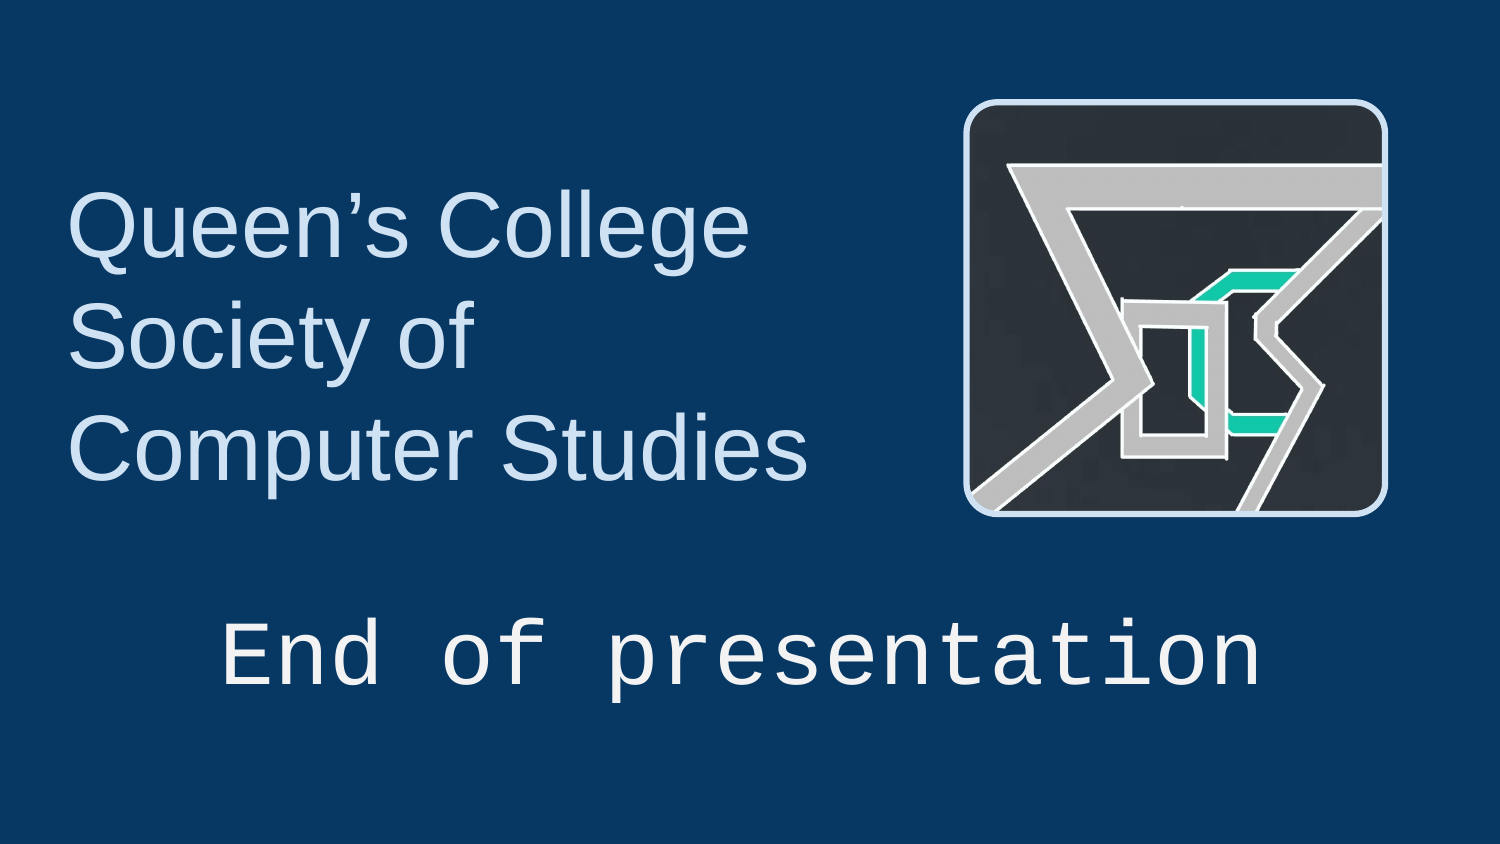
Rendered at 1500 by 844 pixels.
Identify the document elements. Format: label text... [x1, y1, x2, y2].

subtitle End of presentation [51, 577, 1449, 767]
picture [966, 101, 1386, 515]
title Queen’s College Society of Computer Studies [51, 85, 872, 515]
